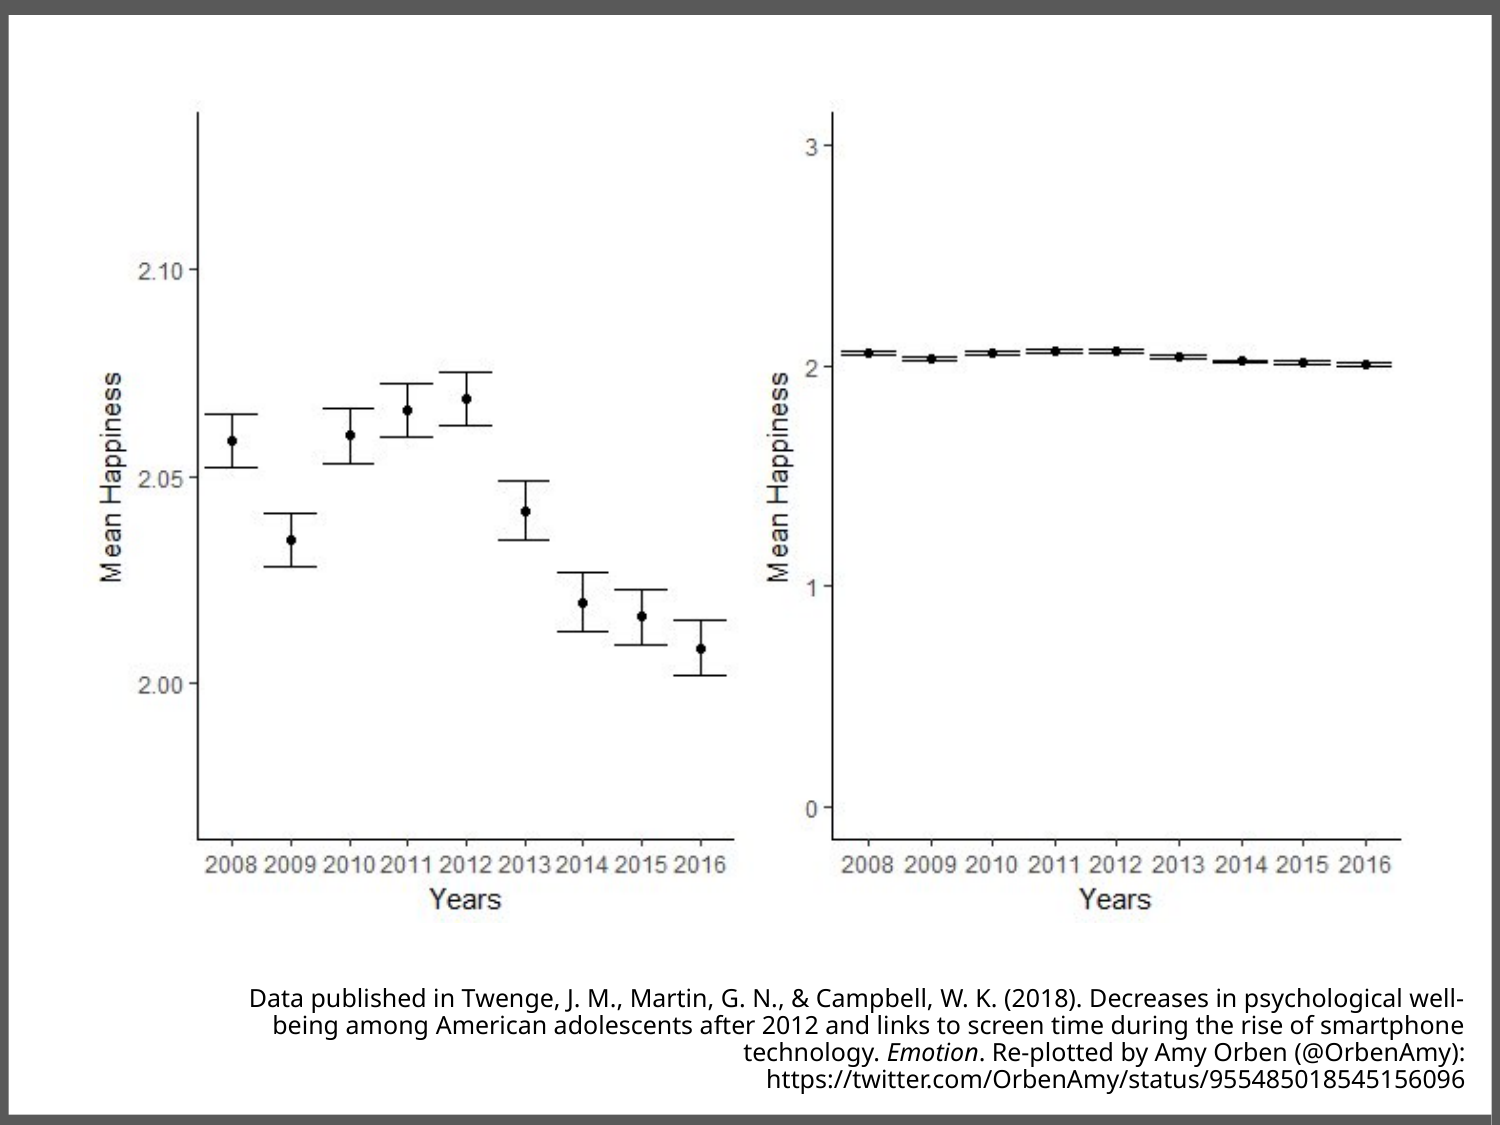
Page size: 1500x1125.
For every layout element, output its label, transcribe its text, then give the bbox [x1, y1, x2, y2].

picture [83, 99, 1417, 923]
title Data published in Twenge, J. M., Martin, G. N., & Campbell, W. K. (2018). Decreases in psychological well-being among American adolescents after 2012 and links to screen time during the rise of smartphone technology. Emotion. Re-plotted by Amy Orben (@OrbenAmy): https://twitter.com/OrbenAmy/status/955485018545156096 [187, 975, 1482, 1105]
